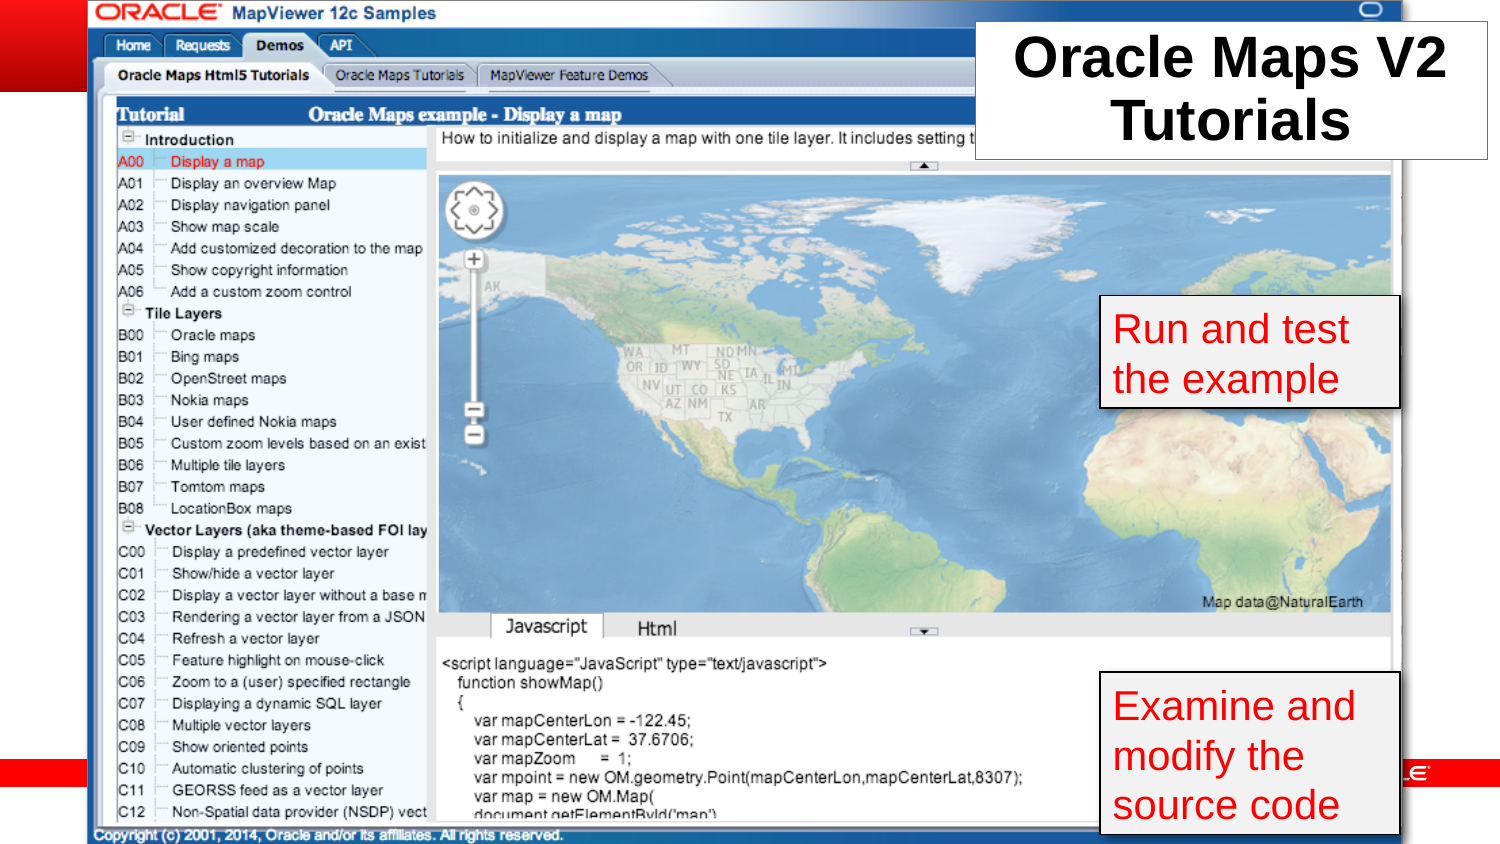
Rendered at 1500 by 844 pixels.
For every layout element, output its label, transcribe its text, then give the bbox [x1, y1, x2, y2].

title Oracle Maps V2 Tutorials [1407, 21, 1488, 160]
picture [0, 0, 1500, 844]
